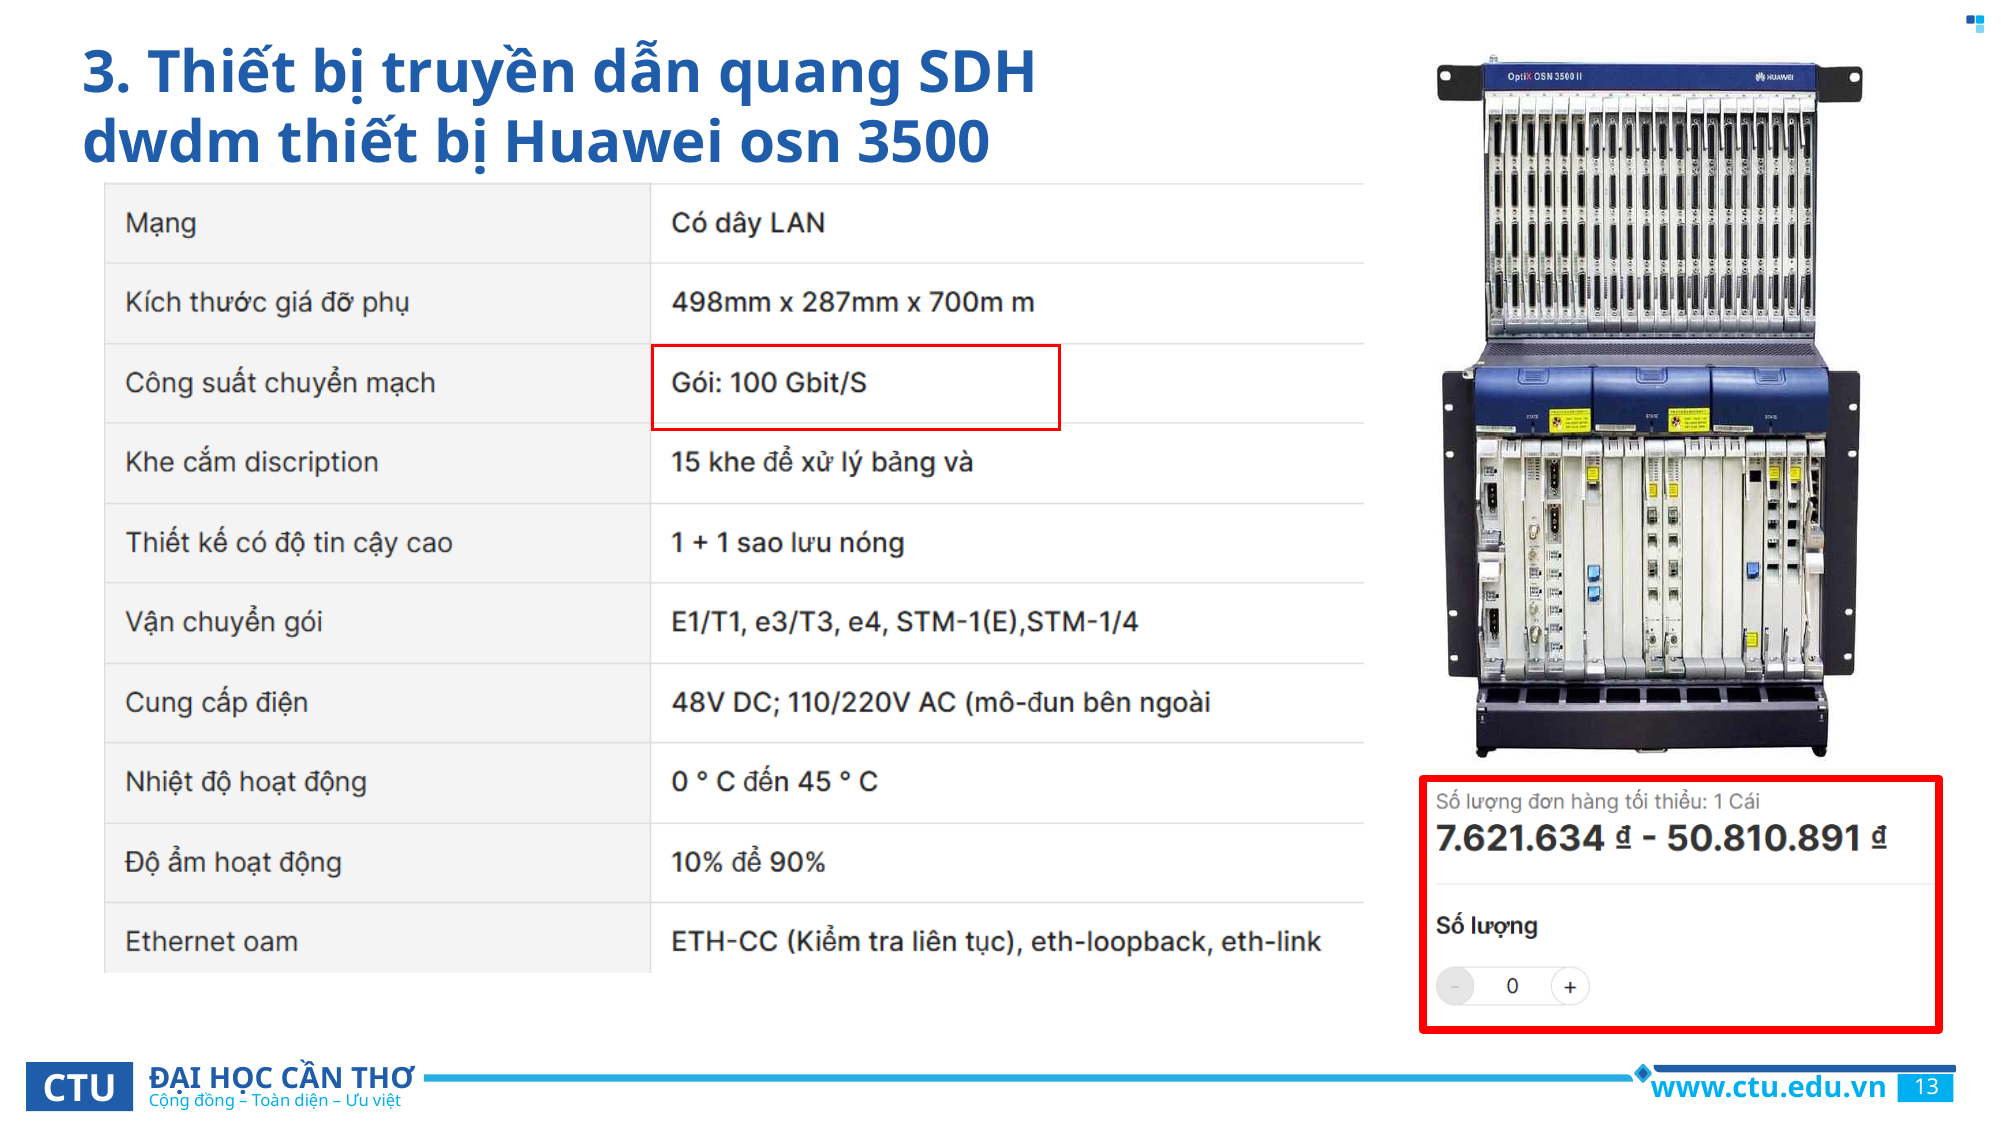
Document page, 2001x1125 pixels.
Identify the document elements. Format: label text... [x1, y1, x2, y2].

picture [1426, 782, 1936, 1026]
picture [104, 40, 1911, 974]
text_box 3. Thiết bị truyền dẫn quang SDH dwdm thiết bị Huawei osn 3500 [67, 26, 1143, 182]
